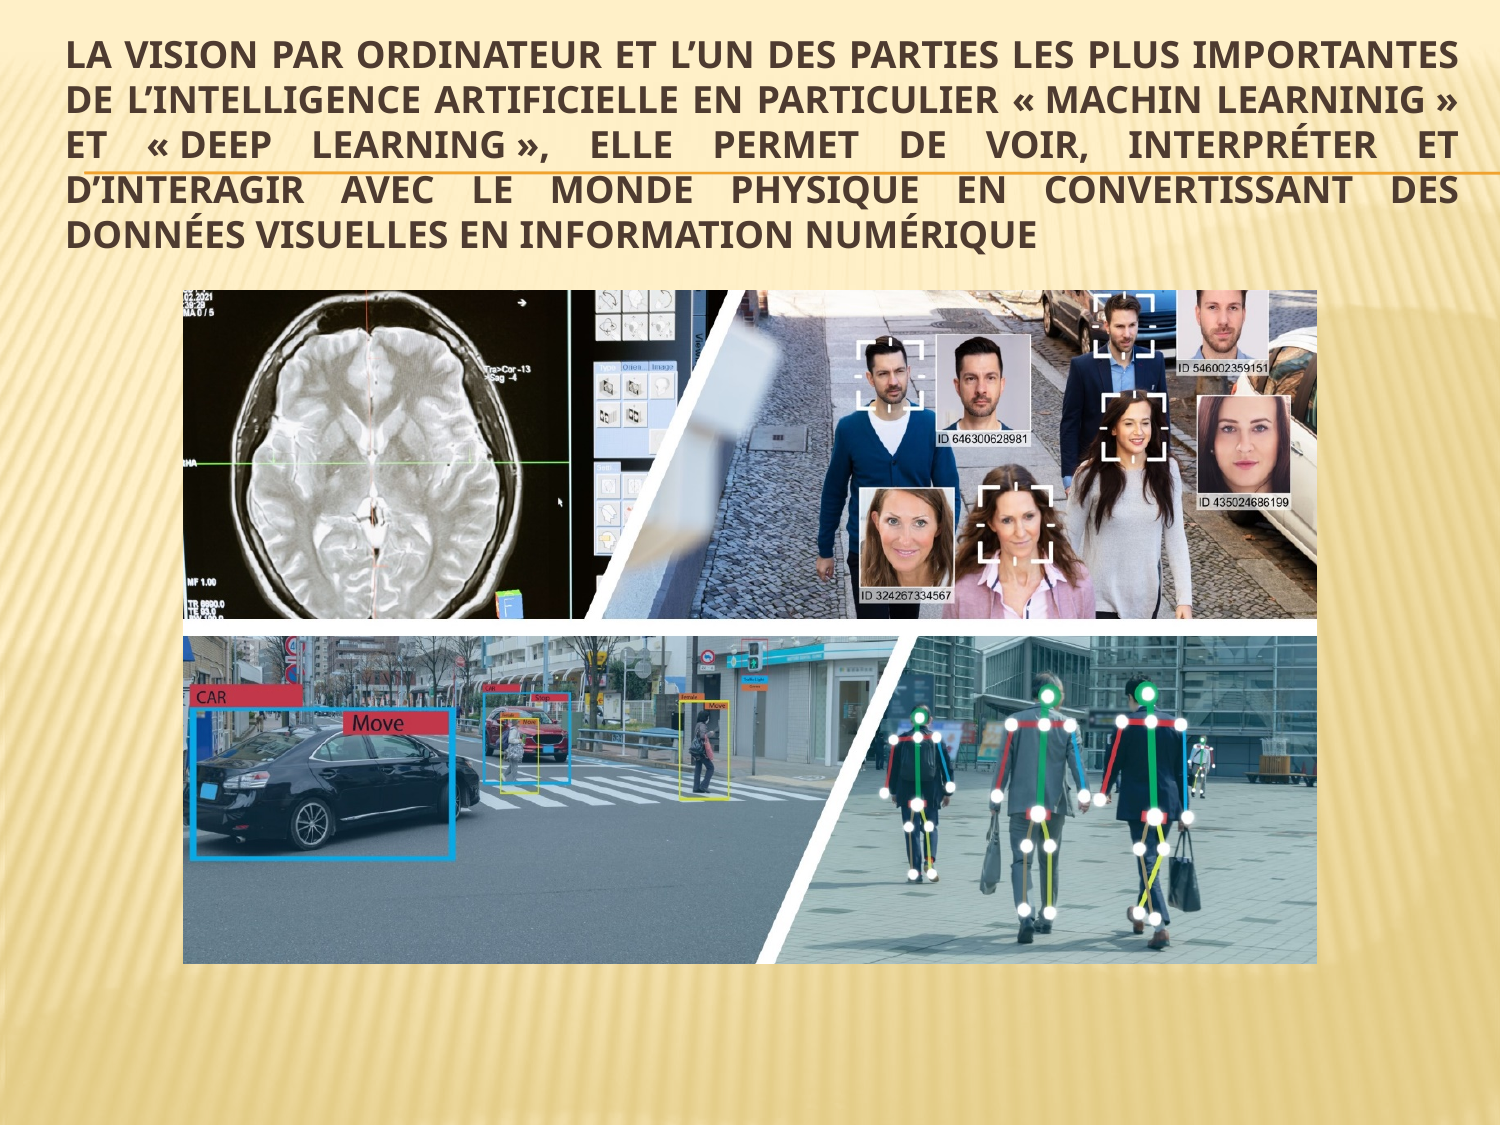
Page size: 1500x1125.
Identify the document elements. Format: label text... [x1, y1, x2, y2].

title La vision par ordinateur et l’un des parties les plus importantes de l’intelligence artificielle en particulier « machin learninig » et « deep learning », elle permet de voir, interpréter et d’interagir avec le monde physique en convertissant des données visuelles en information numérique [50, 75, 1475, 213]
picture [182, 290, 1318, 965]
